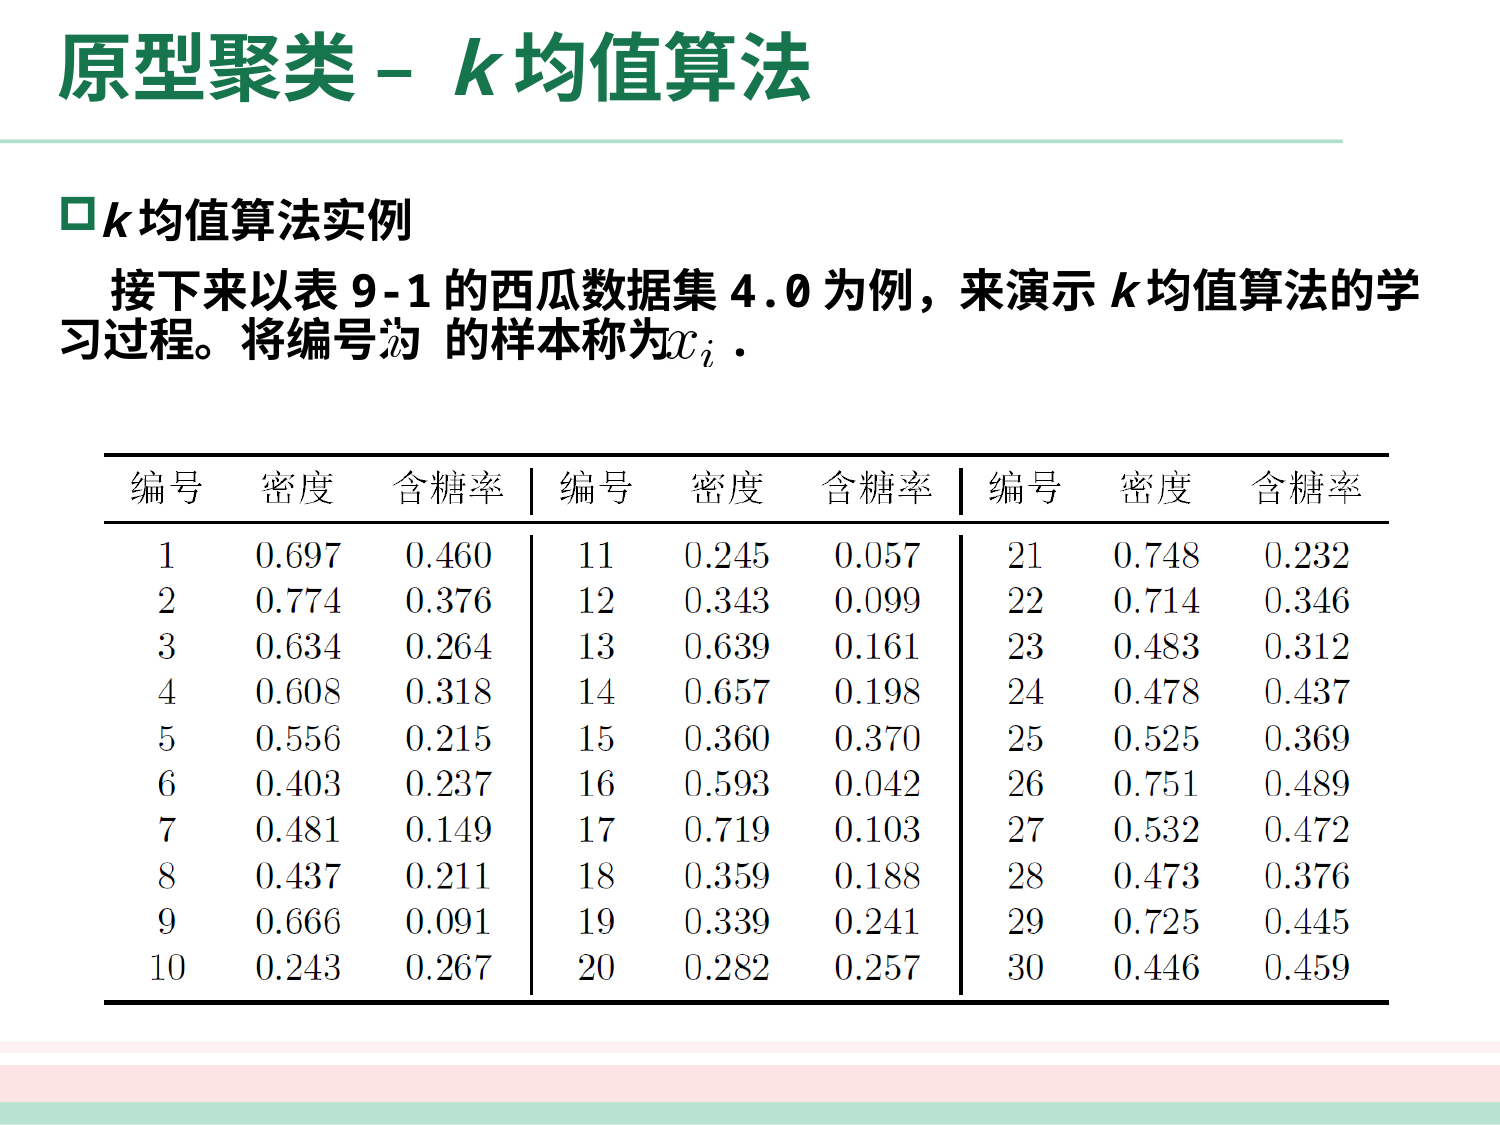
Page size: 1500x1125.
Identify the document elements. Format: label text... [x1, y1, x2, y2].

title 原型聚类 – k均值算法 [42, 7, 1337, 135]
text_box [664, 325, 715, 374]
list k均值算法实例 接下来以表9-1的西瓜数据集4.0为例，来演示k均值算法的学习过程。将编号为 的样本称为 . [42, 190, 1457, 999]
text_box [386, 321, 403, 369]
picture [0, 0, 1500, 1125]
